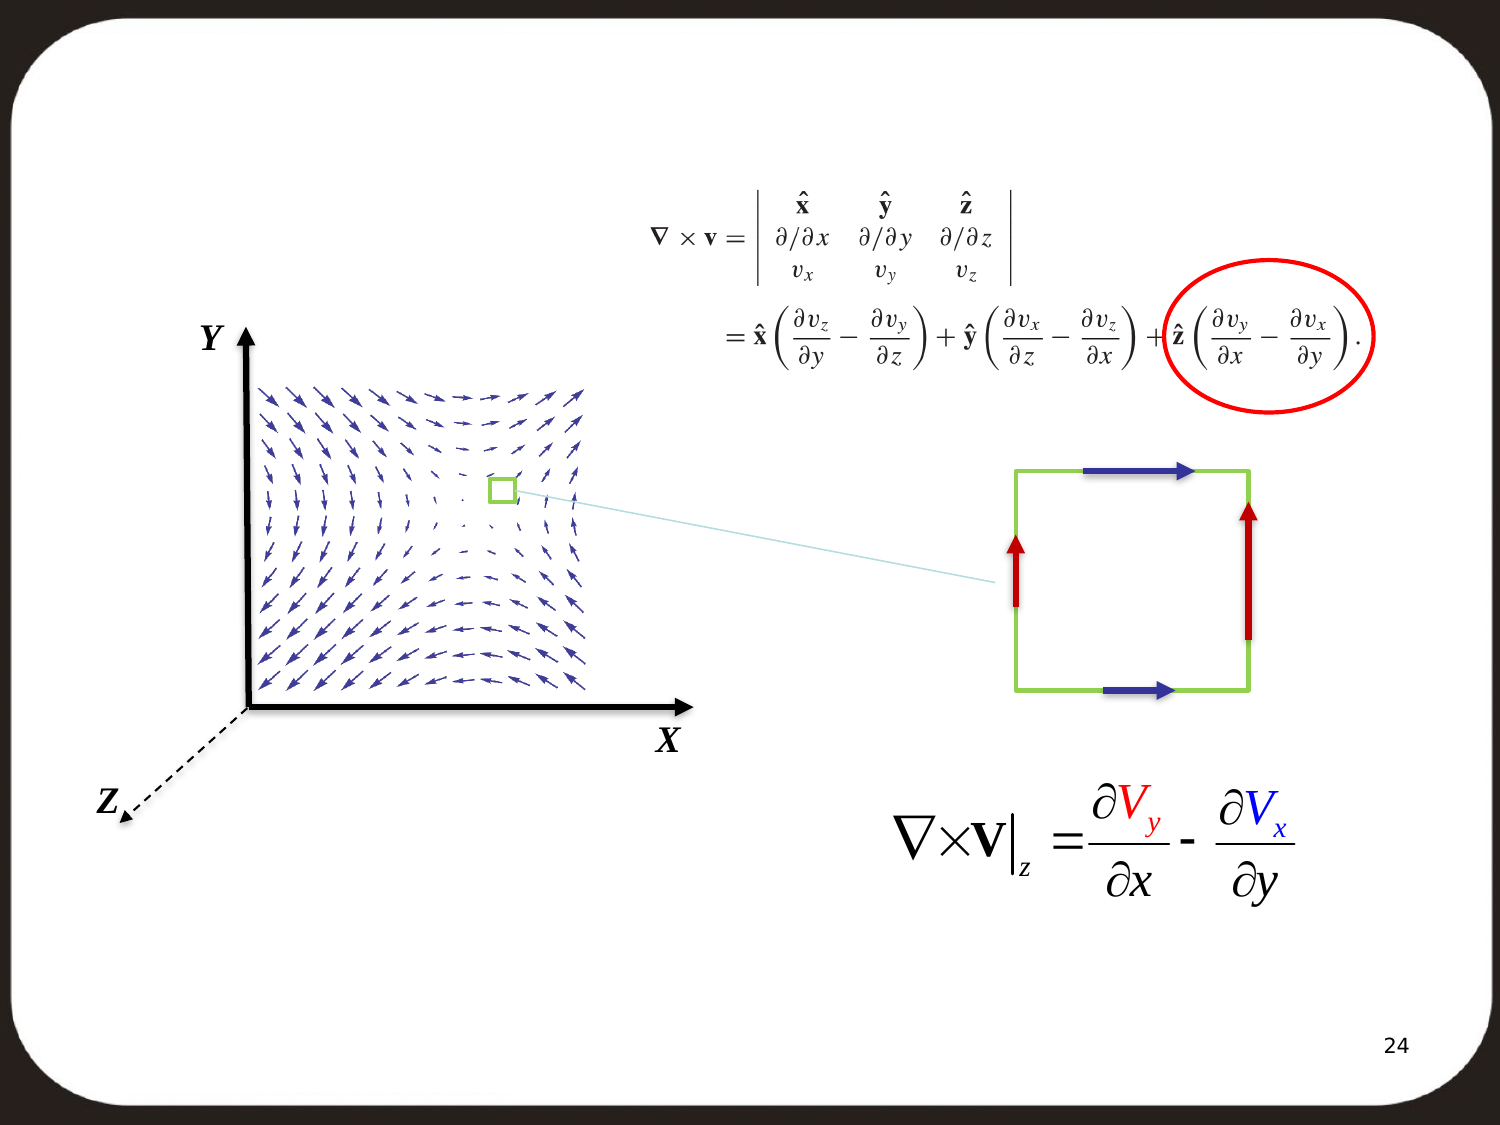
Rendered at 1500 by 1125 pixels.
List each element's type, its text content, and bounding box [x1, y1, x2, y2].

slide_number 24 [1074, 1024, 1426, 1104]
picture [0, 0, 1500, 1125]
text_box [1369, 309, 1376, 364]
text_box [1206, 400, 1331, 415]
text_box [80, 305, 697, 830]
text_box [887, 768, 1305, 916]
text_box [515, 490, 996, 583]
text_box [1015, 470, 1249, 691]
